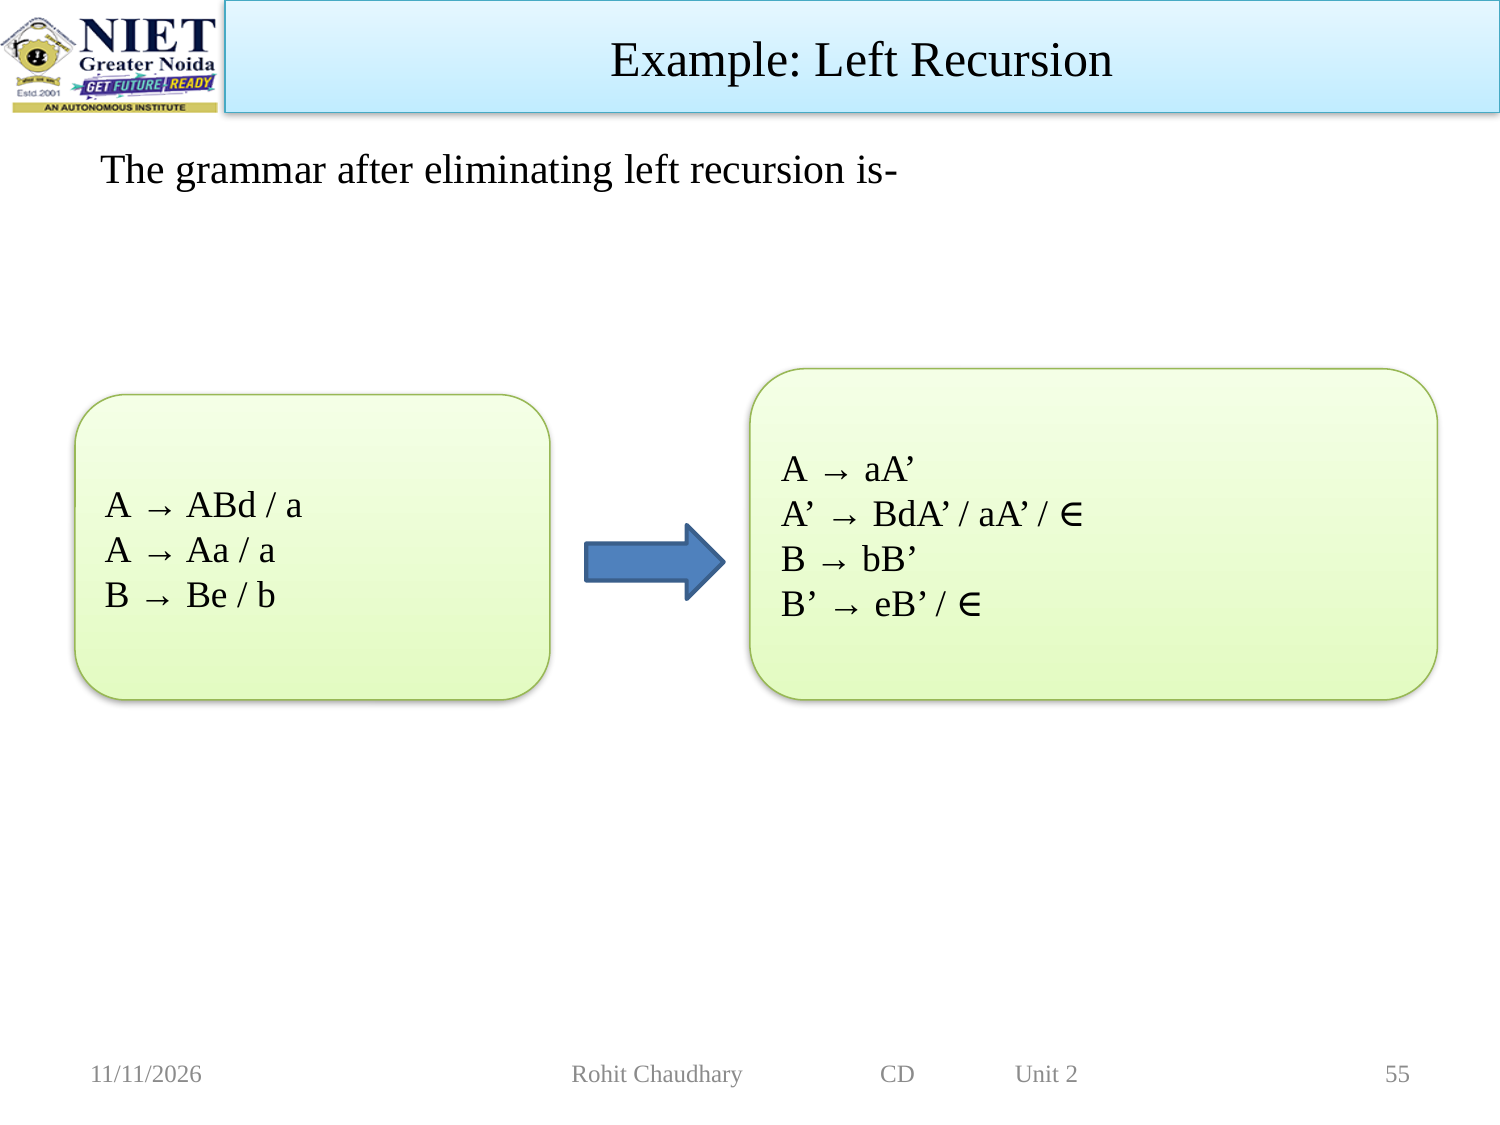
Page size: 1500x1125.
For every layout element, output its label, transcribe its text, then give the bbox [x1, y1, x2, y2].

text_box A → ABd / a A → Aa / a B → Be / b [74, 393, 551, 701]
text_box [584, 523, 726, 601]
picture [0, 16, 218, 113]
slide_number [75, 1042, 425, 1103]
text_box A → aA’ A’ → BdA’ / aA’ / ∈ B → bB’ B’ → eB’ / ∈ [749, 367, 1439, 701]
text_box Example: Left Recursion [224, 0, 1500, 113]
footer Rohit Chaudhary CD Unit 2 [512, 1042, 1074, 1103]
list The grammar after eliminating left recursion is- [75, 134, 1425, 964]
slide_number 55 [1074, 1042, 1425, 1103]
